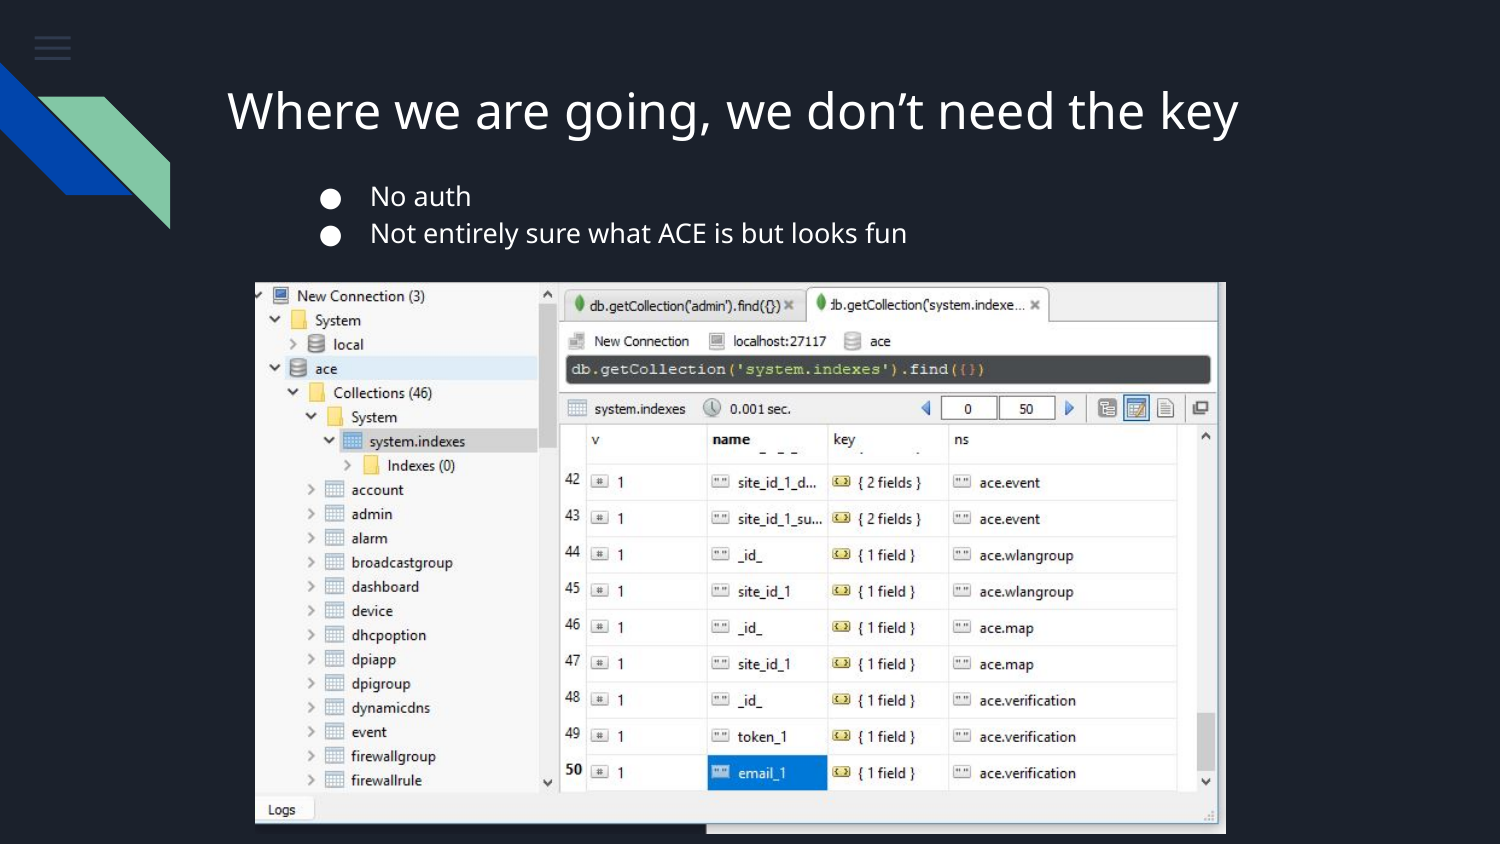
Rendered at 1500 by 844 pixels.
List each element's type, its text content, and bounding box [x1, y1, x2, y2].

title Where we are going, we don’t need the key [212, 64, 1368, 215]
picture [254, 282, 1226, 834]
list No auth Not entirely sure what ACE is but looks fun [279, 159, 1234, 283]
